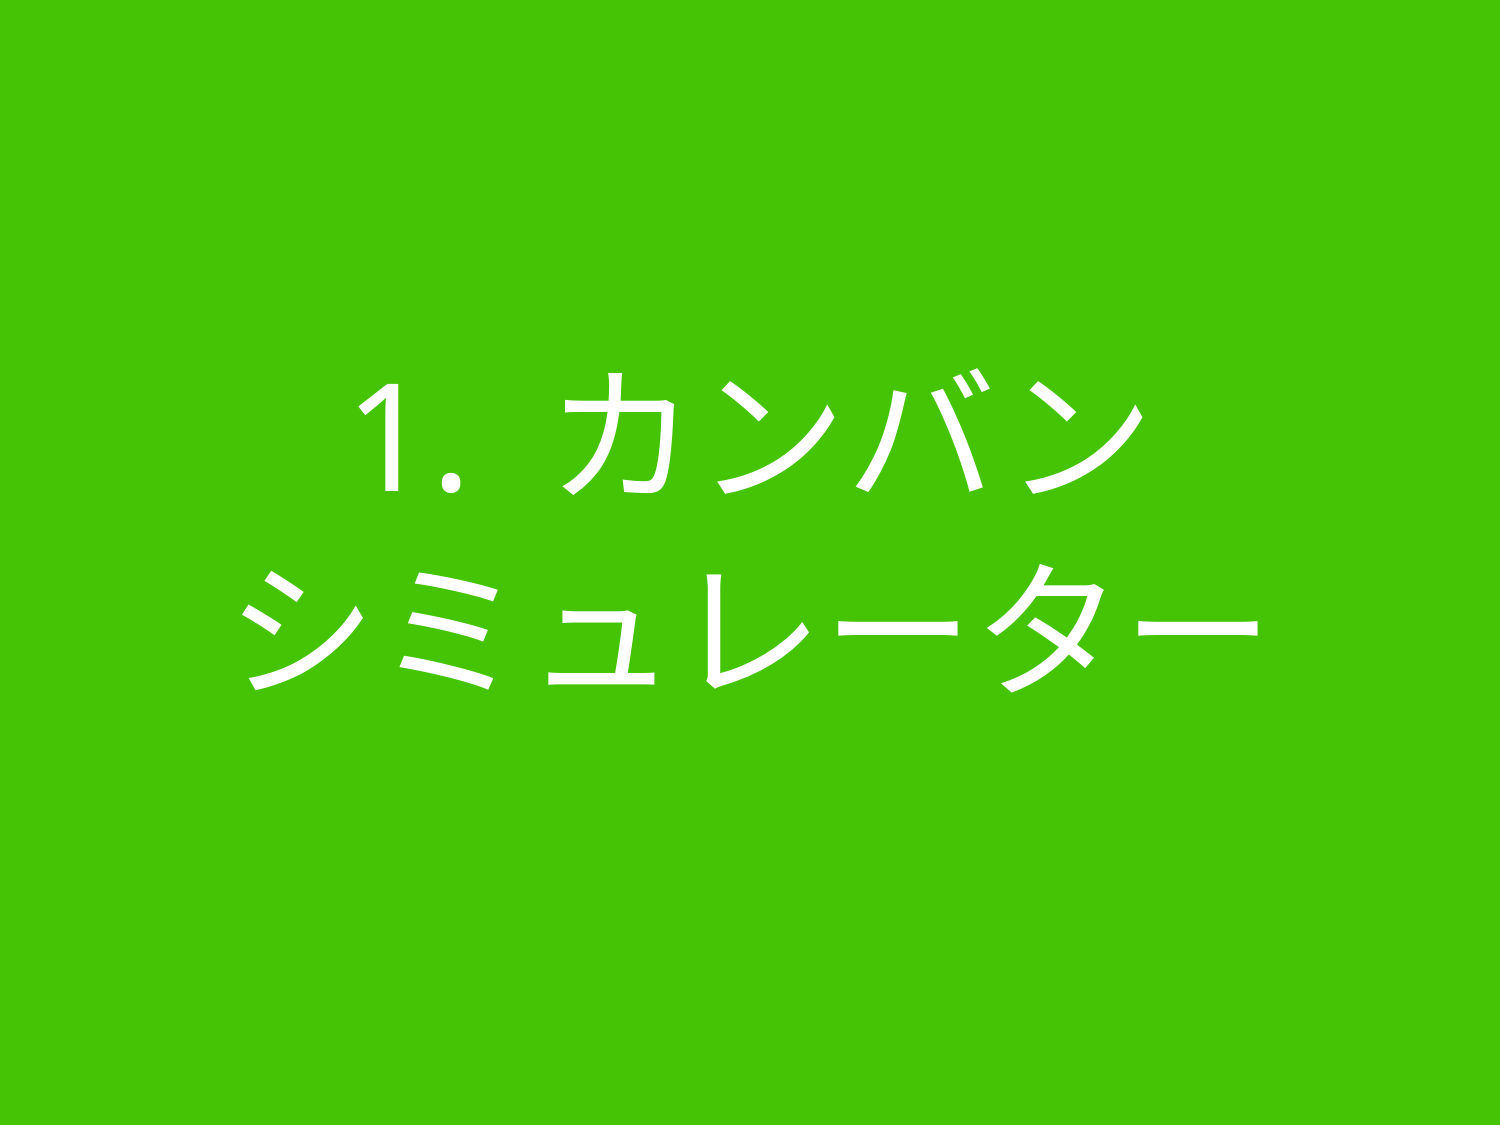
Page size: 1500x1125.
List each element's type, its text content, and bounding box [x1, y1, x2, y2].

title 1. カンバン シミュレーター [0, 0, 1500, 1043]
